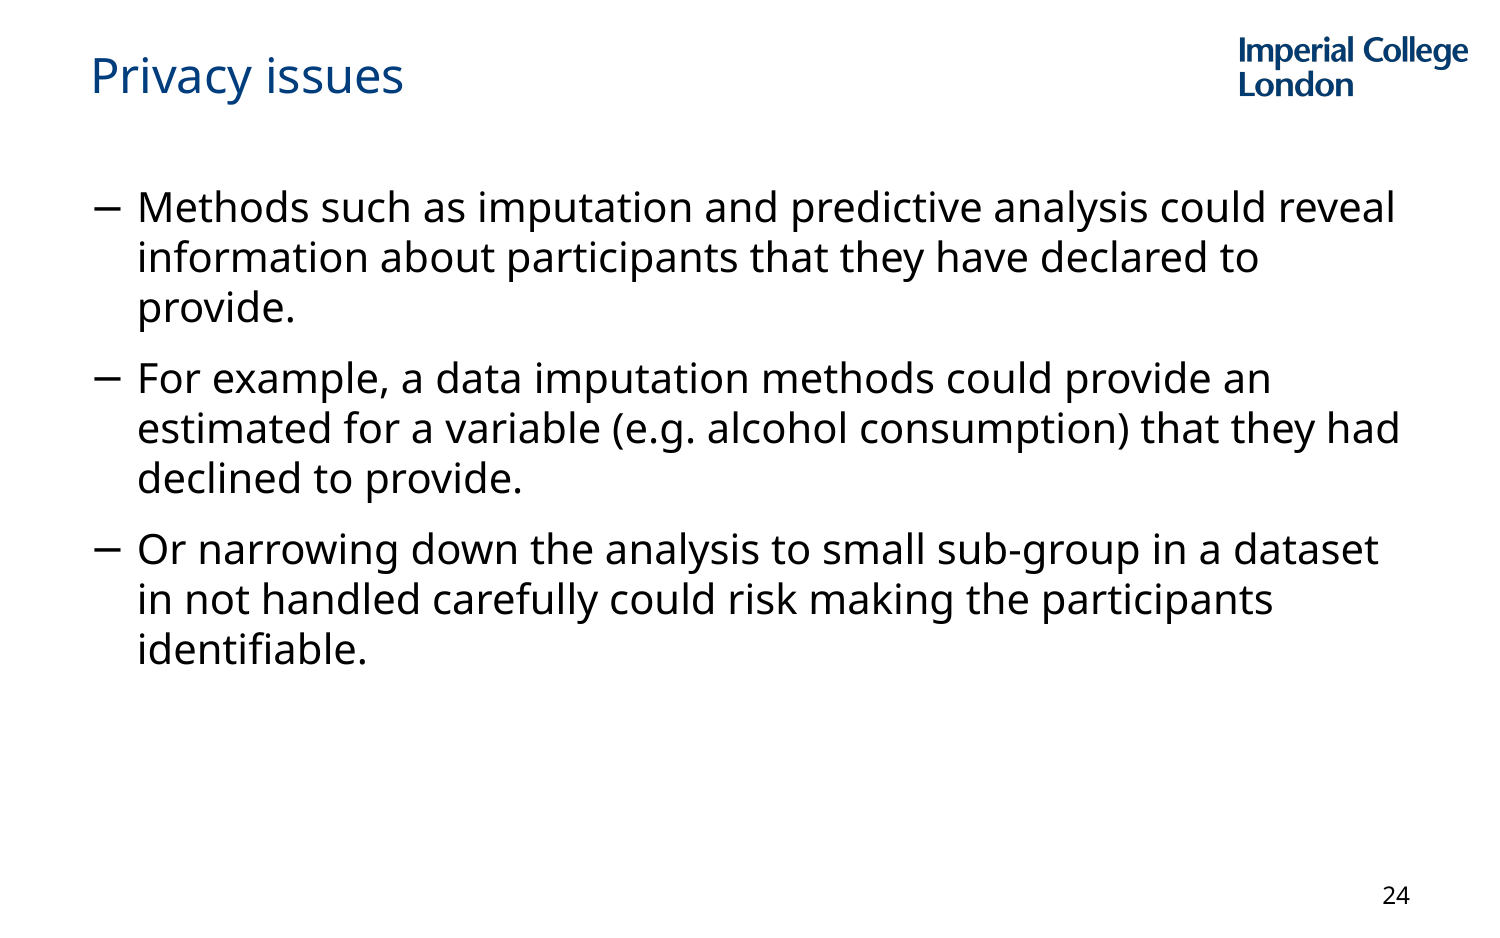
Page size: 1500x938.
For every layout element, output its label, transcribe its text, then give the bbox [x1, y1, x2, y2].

list Methods such as imputation and predictive analysis could reveal information about participants that they have declared to provide. For example, a data imputation methods could provide an estimated for a variable (e.g. alcohol consumption) that they had declined to provide. Or narrowing down the analysis to small sub-group in a dataset in not handled carefully could risk making the participants identifiable. [75, 173, 1425, 853]
picture [1425, 18, 1486, 114]
title Privacy issues [75, 0, 1425, 153]
slide_number 24 [1074, 872, 1426, 920]
